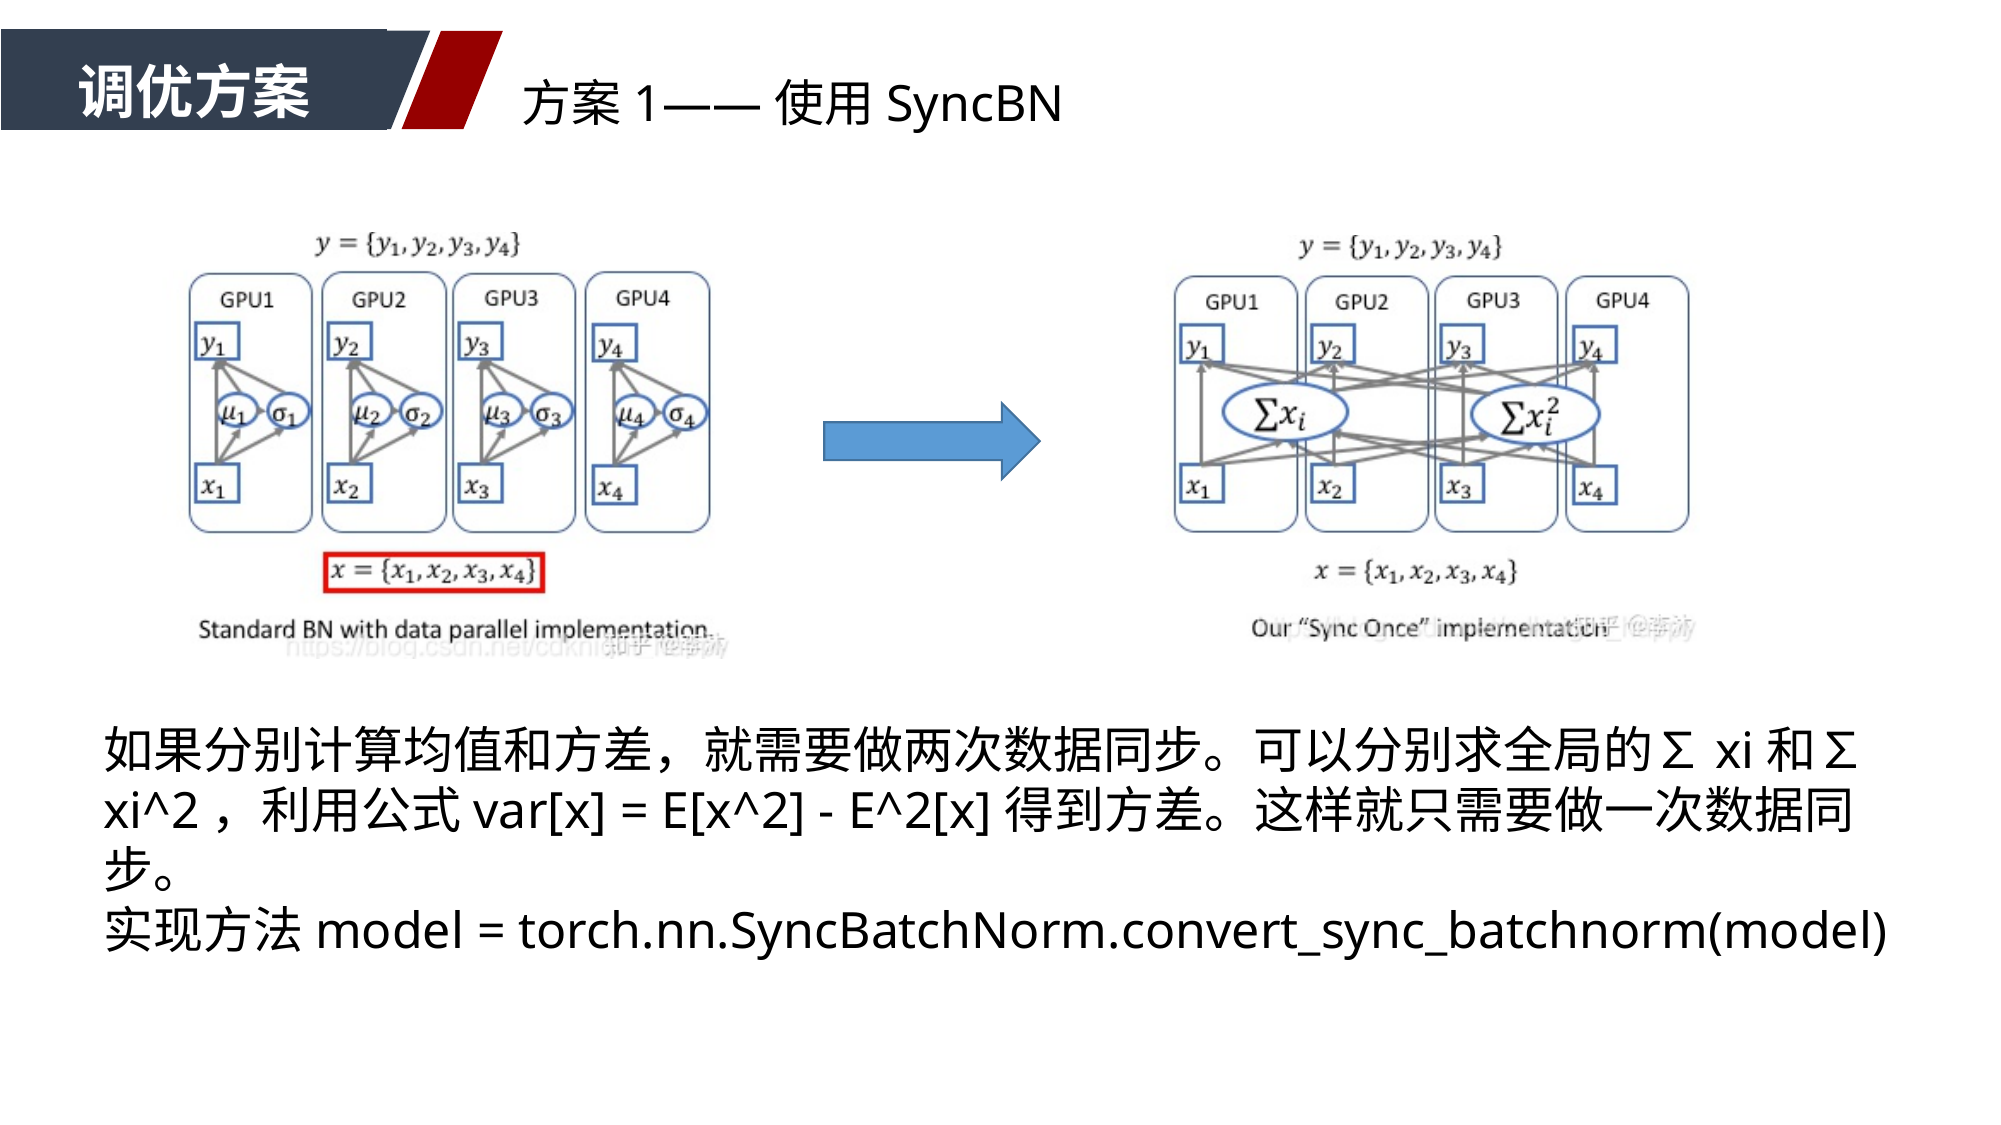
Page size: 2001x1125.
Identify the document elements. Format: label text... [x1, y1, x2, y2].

text_box [823, 400, 1042, 482]
text_box 方案1——使用SyncBN [507, 34, 1998, 139]
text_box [2, 30, 503, 130]
picture [1153, 235, 1700, 647]
picture [160, 232, 740, 659]
text_box 如果分别计算均值和方差，就需要做两次数据同步。可以分别求全局的∑xi和∑ xi^2，利用公式var[x] = E[x^2] - E^2[x]得到方差。这样就只需要做一次数据同步。 实现方法model = torch.nn.SyncBatchNorm.convert_sync_batchnorm(model) [88, 710, 1912, 966]
